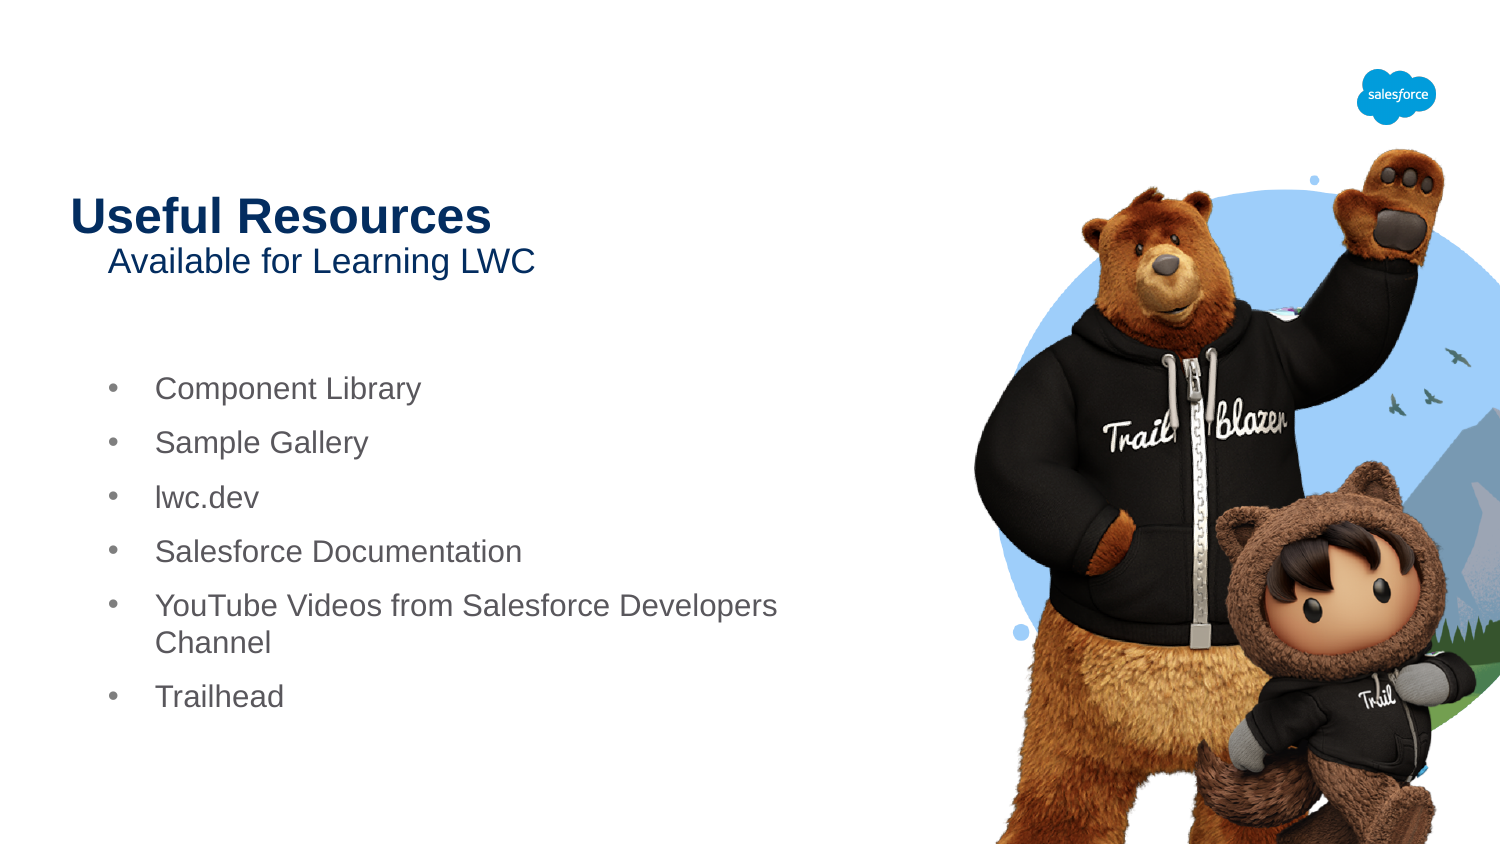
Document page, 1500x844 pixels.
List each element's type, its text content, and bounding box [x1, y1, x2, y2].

title Useful Resources [70, 43, 718, 237]
picture [0, 0, 1500, 844]
list Available for Learning LWC [70, 237, 718, 280]
list Component Library Sample Gallery lwc.dev Salesforce Documentation YouTube Videos from Salesforce Developers Channel Trailhead [70, 314, 858, 789]
